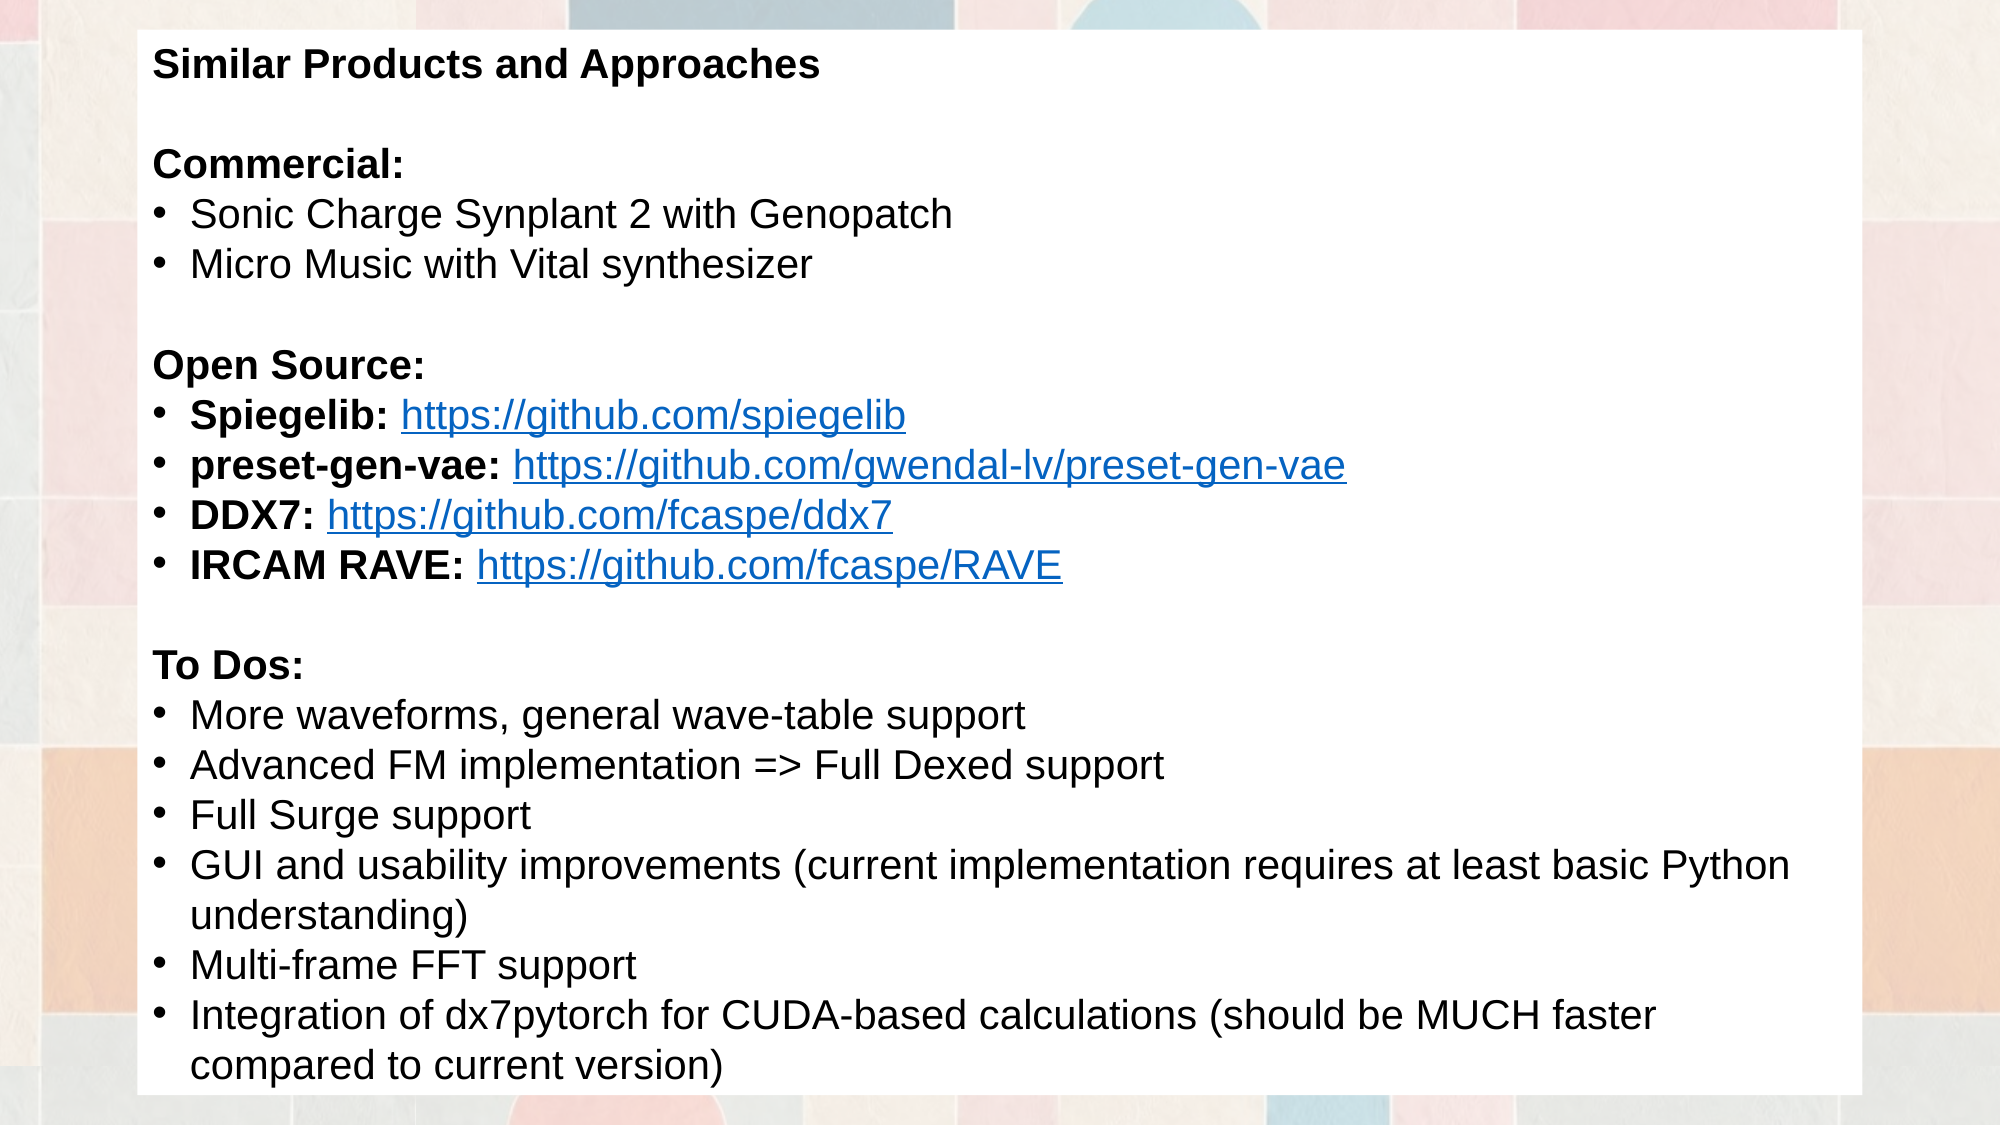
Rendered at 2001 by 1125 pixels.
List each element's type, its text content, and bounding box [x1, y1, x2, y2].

list Similar Products and Approaches Commercial: Sonic Charge Synplant 2 with Genopatch Micro Music with Vital synthesizer Open Source: Spiegelib: https://github.com/spiegelib preset-gen-vae: https://github.com/gwendal-lv/preset-gen-vae DDX7: https://github.com/fcaspe/ddx7 IRCAM RAVE: https://github.com/fcaspe/RAVE To Dos: More waveforms, general wave-table support Advanced FM implementation => Full Dexed support Full Surge support GUI and usability improvements (current implementation requires at least basic Python understanding) Multi-frame FFT support Integration of dx7pytorch for CUDA-based calculations (should be MUCH faster compared to current version) [137, 29, 1863, 1096]
